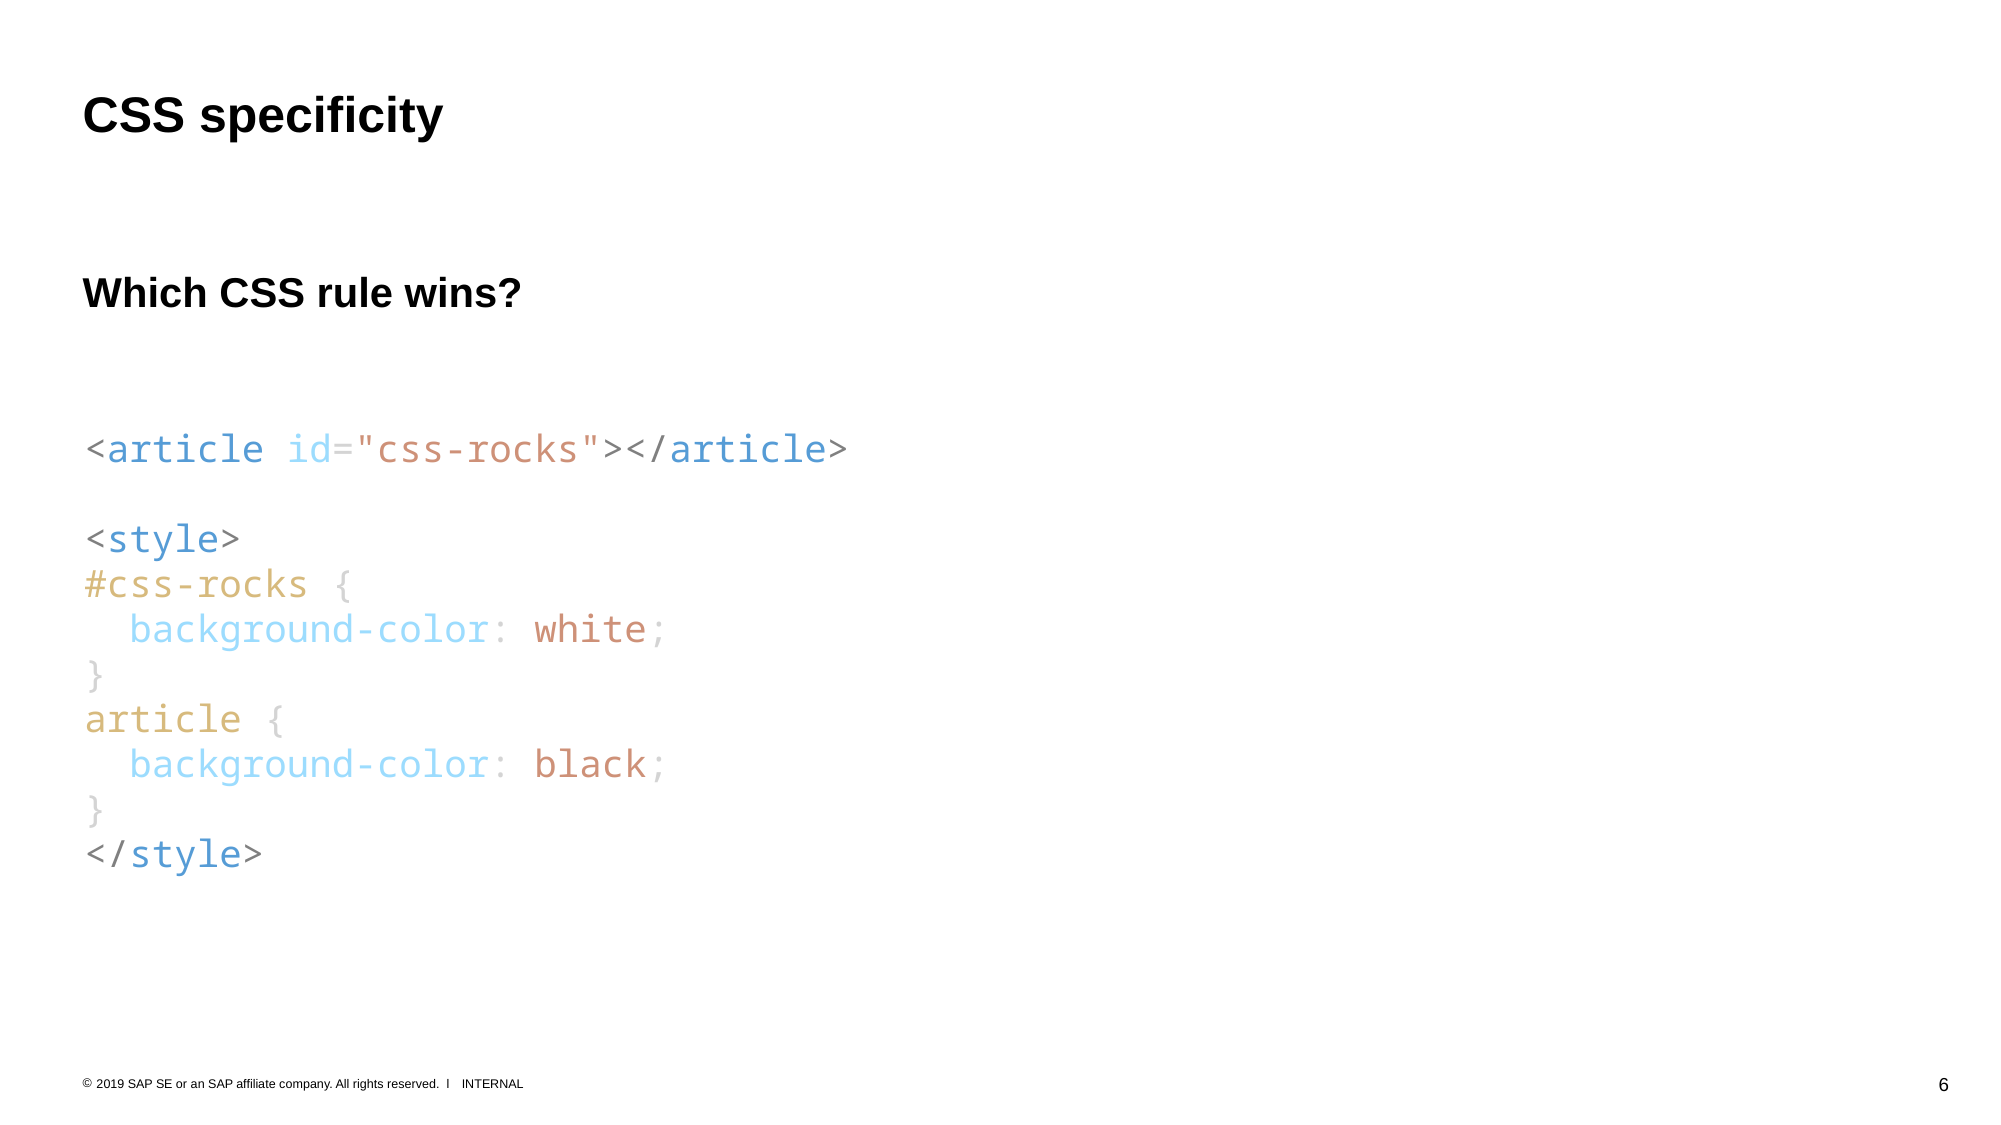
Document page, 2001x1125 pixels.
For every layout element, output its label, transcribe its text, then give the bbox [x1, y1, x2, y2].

list Which CSS rule wins? [82, 265, 1918, 1040]
title CSS specificity [82, 82, 1918, 144]
text_box <article id="css-rocks"></article> <style> #css-rocks { background-color: white; } article { background-color: black; } </style> [69, 417, 1070, 883]
